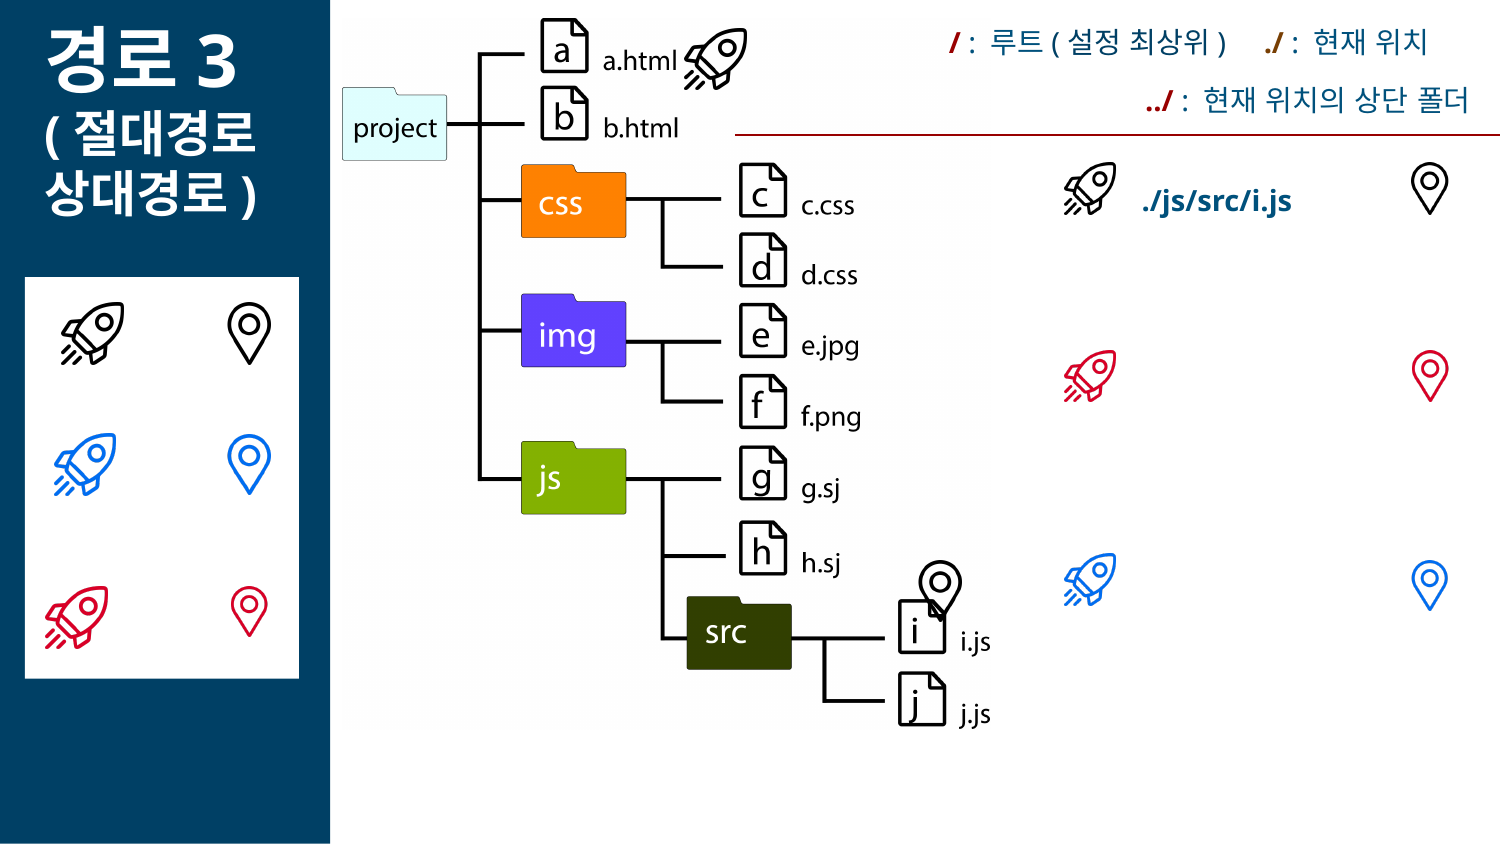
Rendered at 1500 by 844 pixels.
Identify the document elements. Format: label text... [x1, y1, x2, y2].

picture [218, 434, 280, 495]
picture [1064, 162, 1117, 215]
text_box 경로3 (절대경로 상대경로) [0, 0, 493, 139]
picture [223, 586, 275, 637]
text_box / : 루트(설정 최상위) ./ : 현재 위치 ../ : 현재 위치의 상단 폴더 [996, 37, 1487, 104]
text_box [24, 277, 299, 679]
picture [1064, 553, 1117, 606]
text_box [0, 139, 331, 844]
picture [1064, 350, 1117, 403]
picture [1404, 559, 1455, 611]
picture [1403, 162, 1456, 215]
picture [1404, 350, 1456, 402]
picture [54, 433, 117, 496]
picture [217, 302, 281, 365]
picture [45, 586, 108, 649]
picture [342, 18, 991, 731]
text_box ./js/src/i.js [1126, 158, 1500, 241]
picture [61, 302, 124, 365]
